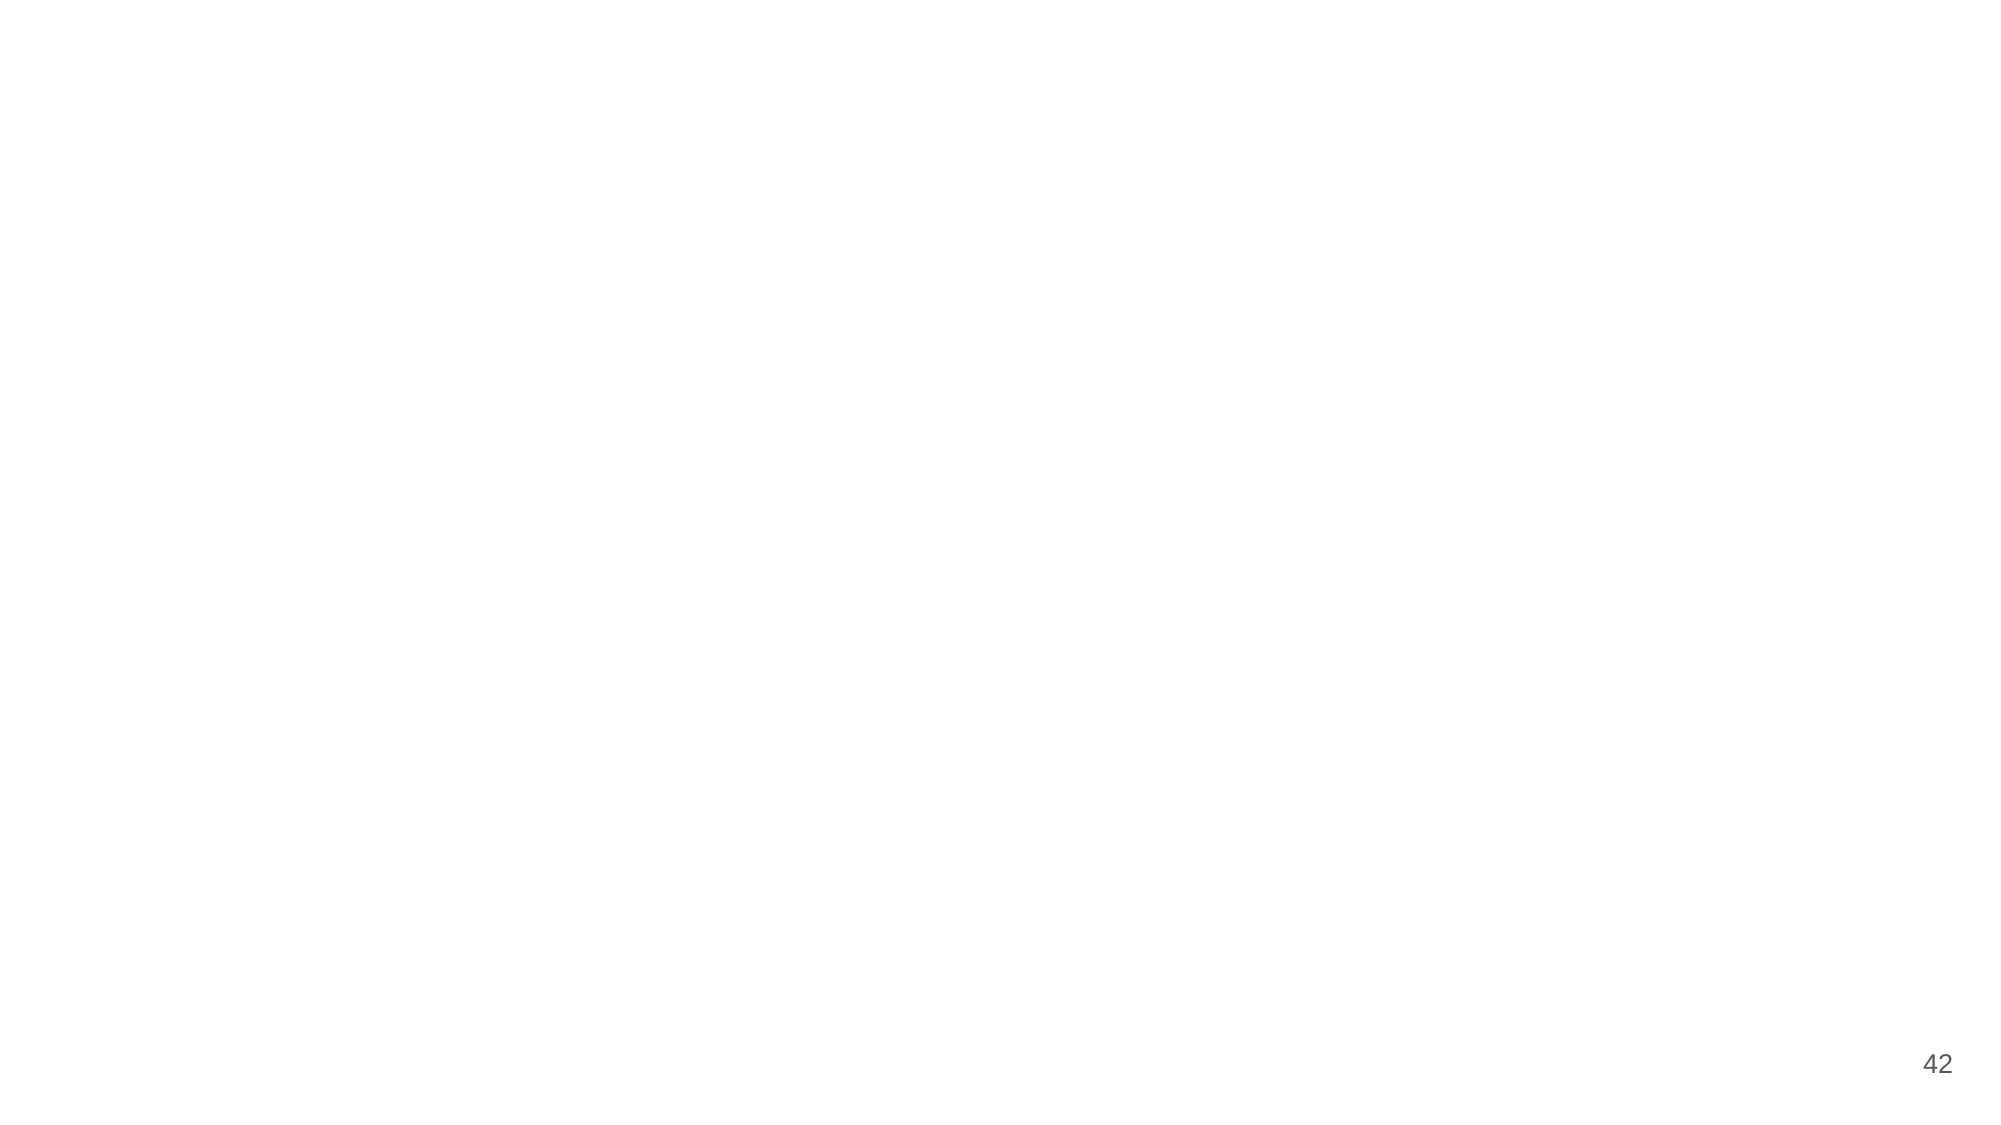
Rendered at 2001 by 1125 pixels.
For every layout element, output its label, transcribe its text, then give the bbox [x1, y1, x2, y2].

slide_number 42 [1853, 1019, 1974, 1106]
